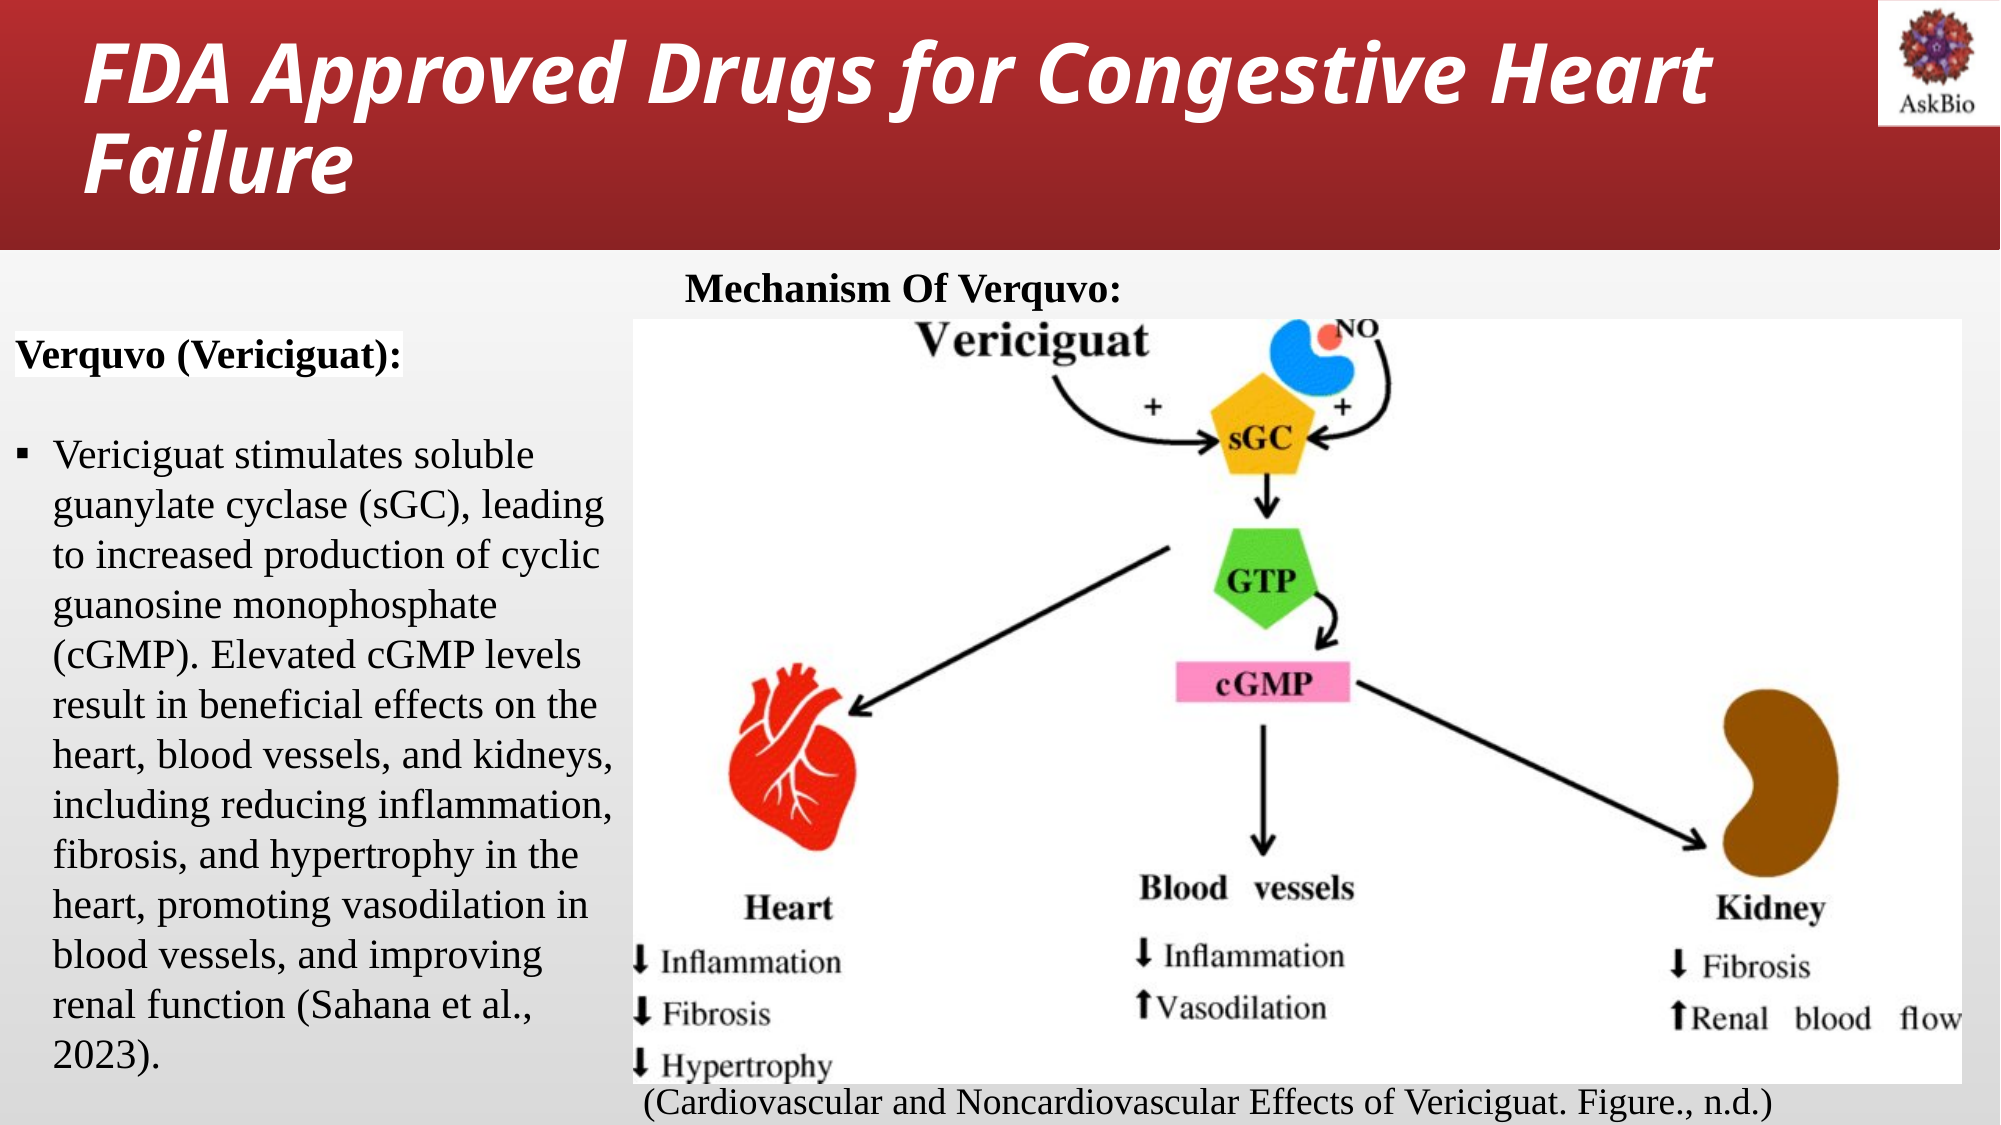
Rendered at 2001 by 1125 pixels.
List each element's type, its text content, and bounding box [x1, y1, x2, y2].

title FDA Approved Drugs for Congestive Heart Failure [67, 102, 1901, 319]
text_box Mechanism Of Verquvo: [670, 253, 1275, 318]
text_box Verquvo (Vericiguat): Vericiguat stimulates soluble guanylate cyclase (sGC), leading to increased production of cyclic guanosine monophosphate (cGMP). Elevated cGMP levels result in beneficial effects on the heart, blood vessels, and kidneys, including reducing inflammation, fibrosis, and hypertrophy in the heart, promoting vasodilation in blood vessels, and improving renal function (Sahana et al., 2023). [0, 319, 633, 1070]
picture [1878, 0, 2000, 127]
text_box (Cardiovascular and Noncardiovascular Effects of Vericiguat. Figure., n.d.) [628, 1069, 1833, 1125]
picture [633, 318, 1962, 1084]
